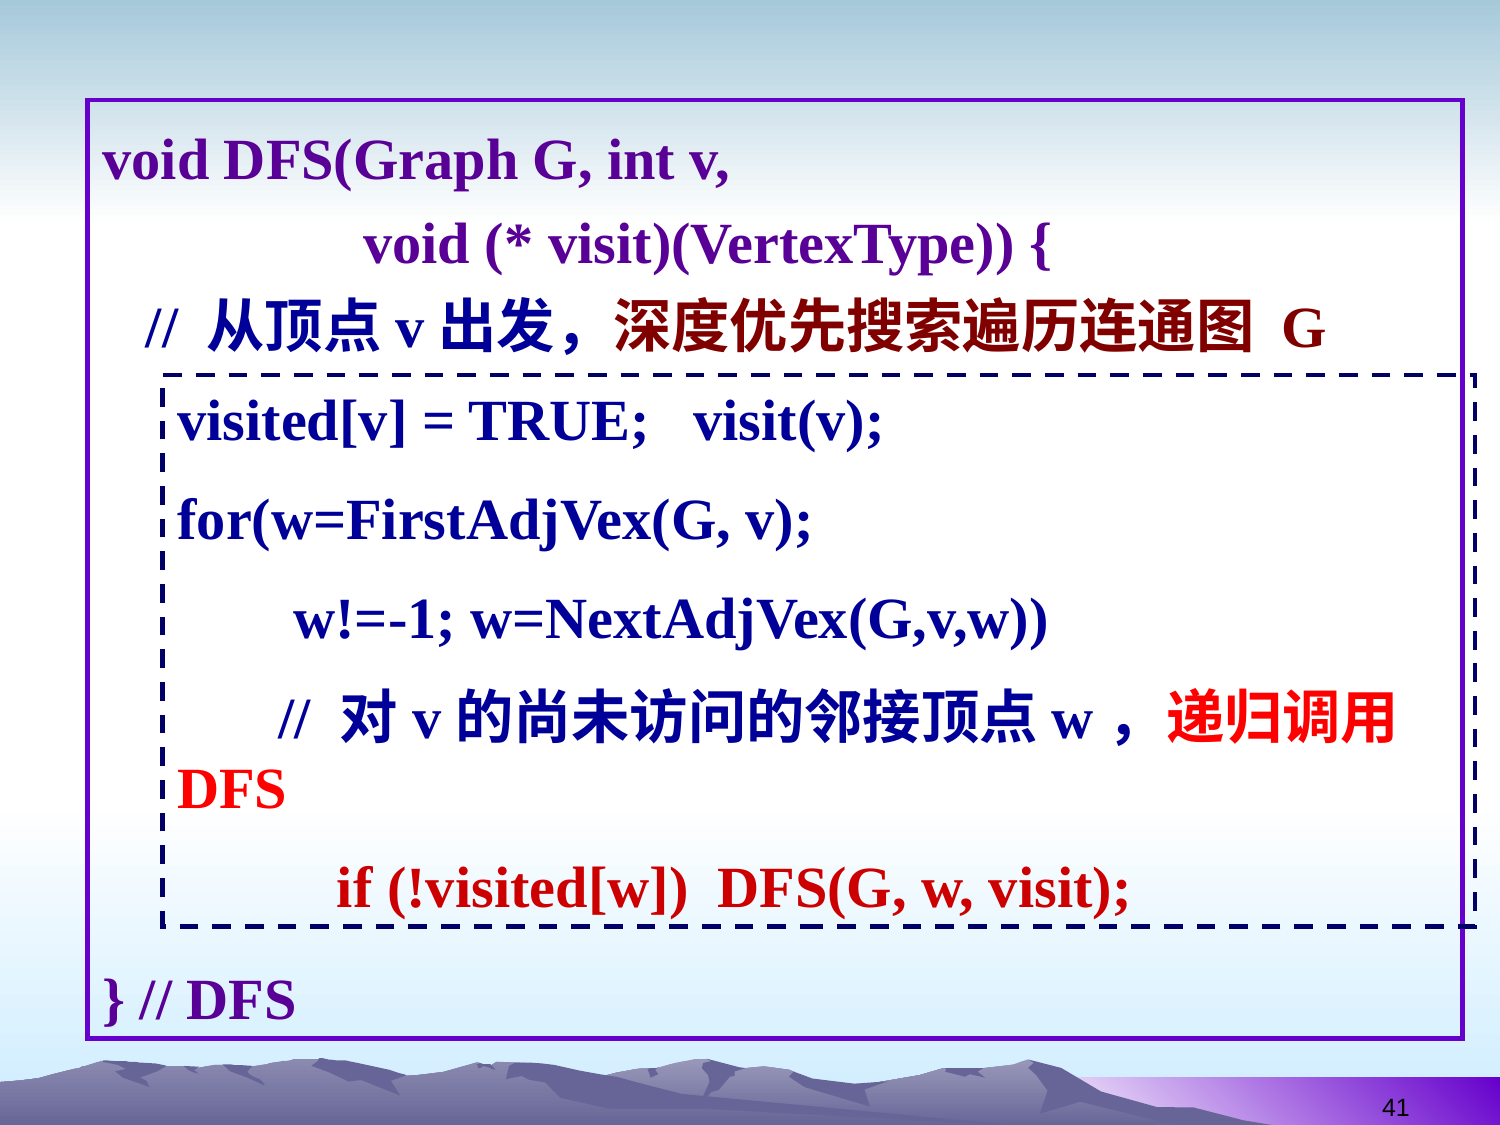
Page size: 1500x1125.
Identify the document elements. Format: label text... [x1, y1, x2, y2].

slide_number 41 [1074, 1054, 1425, 1125]
text_box visited[v] = TRUE; visit(v); for(w=FirstAdjVex(G, v); w!=-1; w=NextAdjVex(G,v,w)) // 对v的尚未访问的邻接顶点w，递归调用DFS if (!visited[w]) DFS(G, w, visit); [162, 374, 1475, 927]
text_box void DFS(Graph G, int v, void (* visit)(VertexType)) { // 从顶点v出发，深度优先搜索遍历连通图 G } // DFS [87, 99, 1463, 1039]
